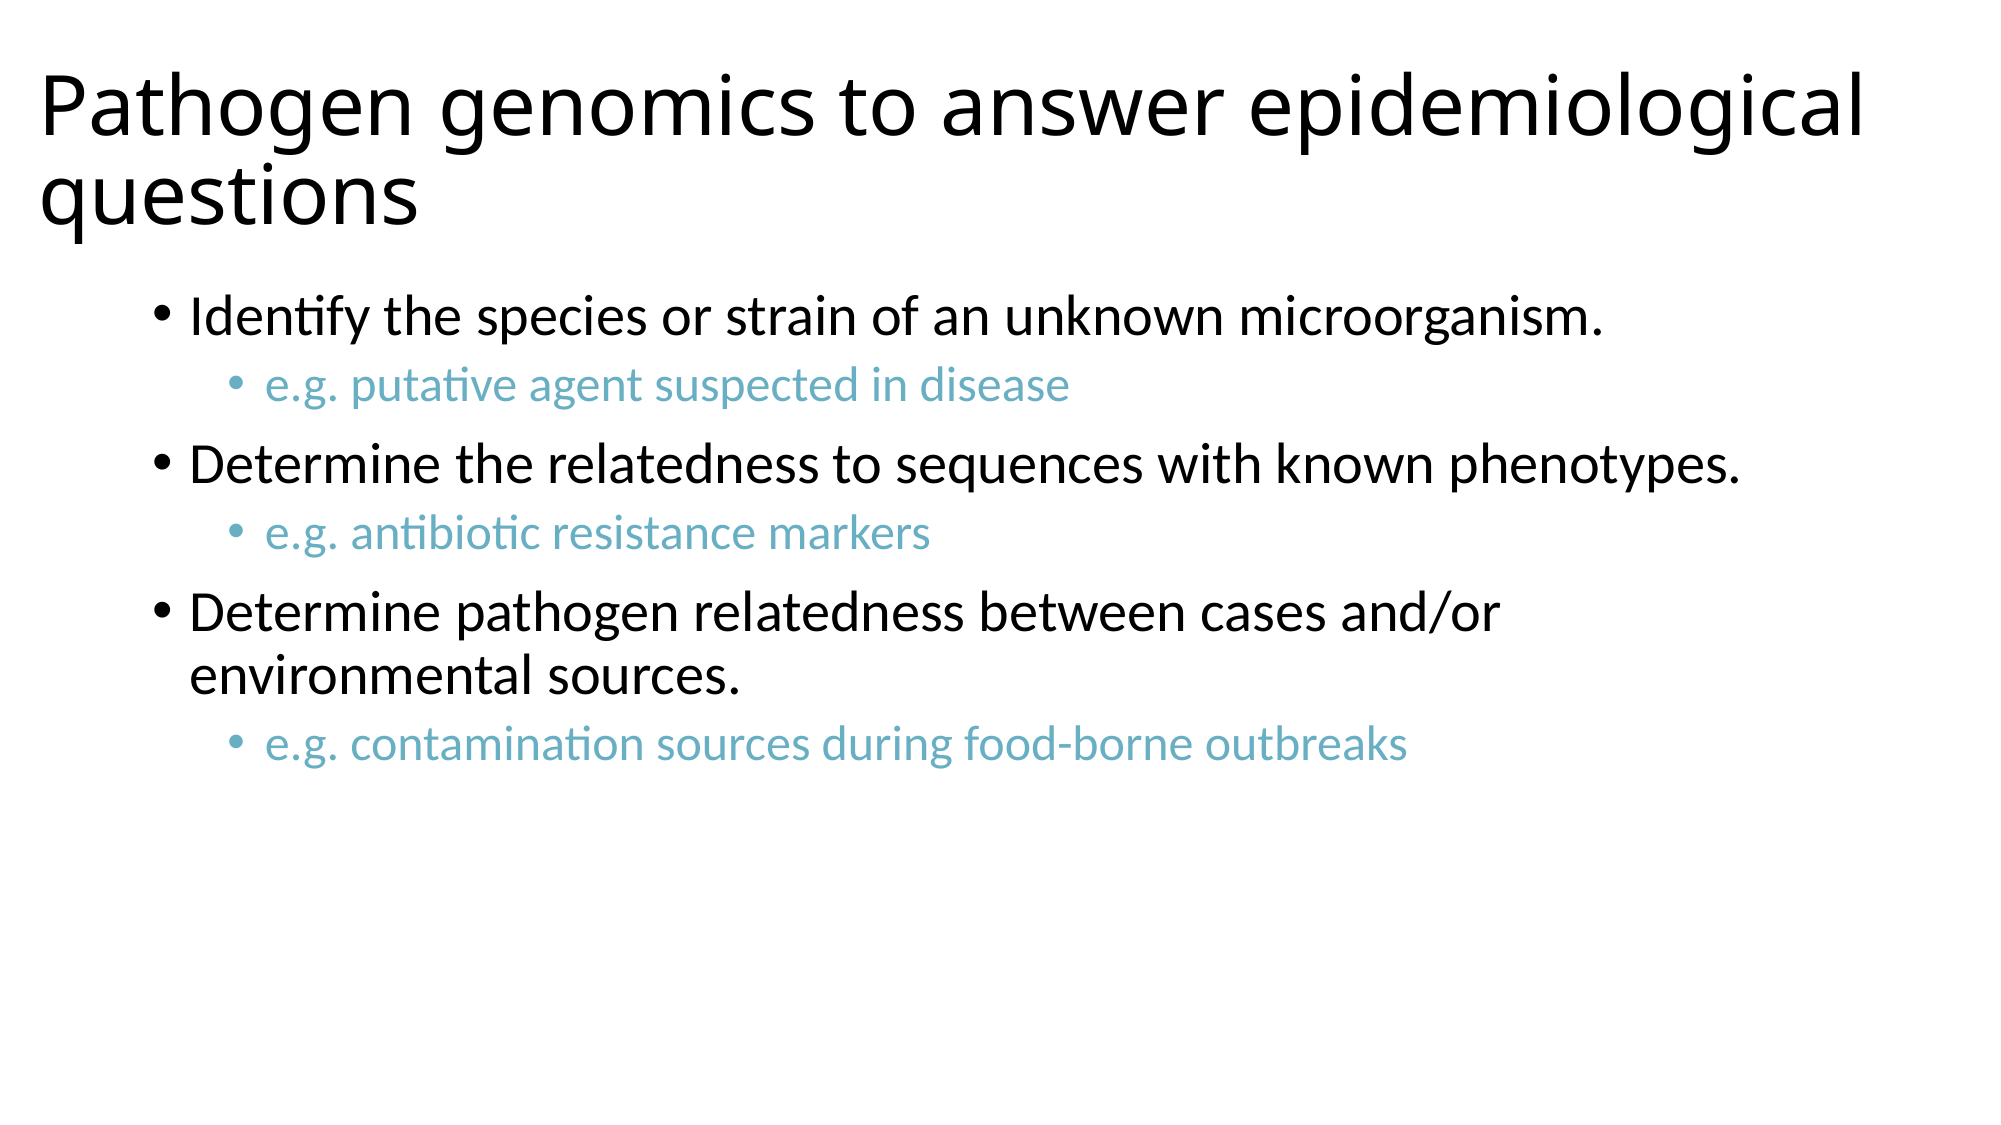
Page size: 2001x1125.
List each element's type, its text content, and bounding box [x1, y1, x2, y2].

list Identify the species or strain of an unknown microorganism. e.g. putative agent suspected in disease Determine the relatedness to sequences with known phenotypes. e.g. antibiotic resistance markers Determine pathogen relatedness between cases and/or environmental sources. e.g. contamination sources during food-borne outbreaks [137, 277, 1863, 1092]
title Pathogen genomics to answer epidemiological questions [23, 44, 1958, 262]
